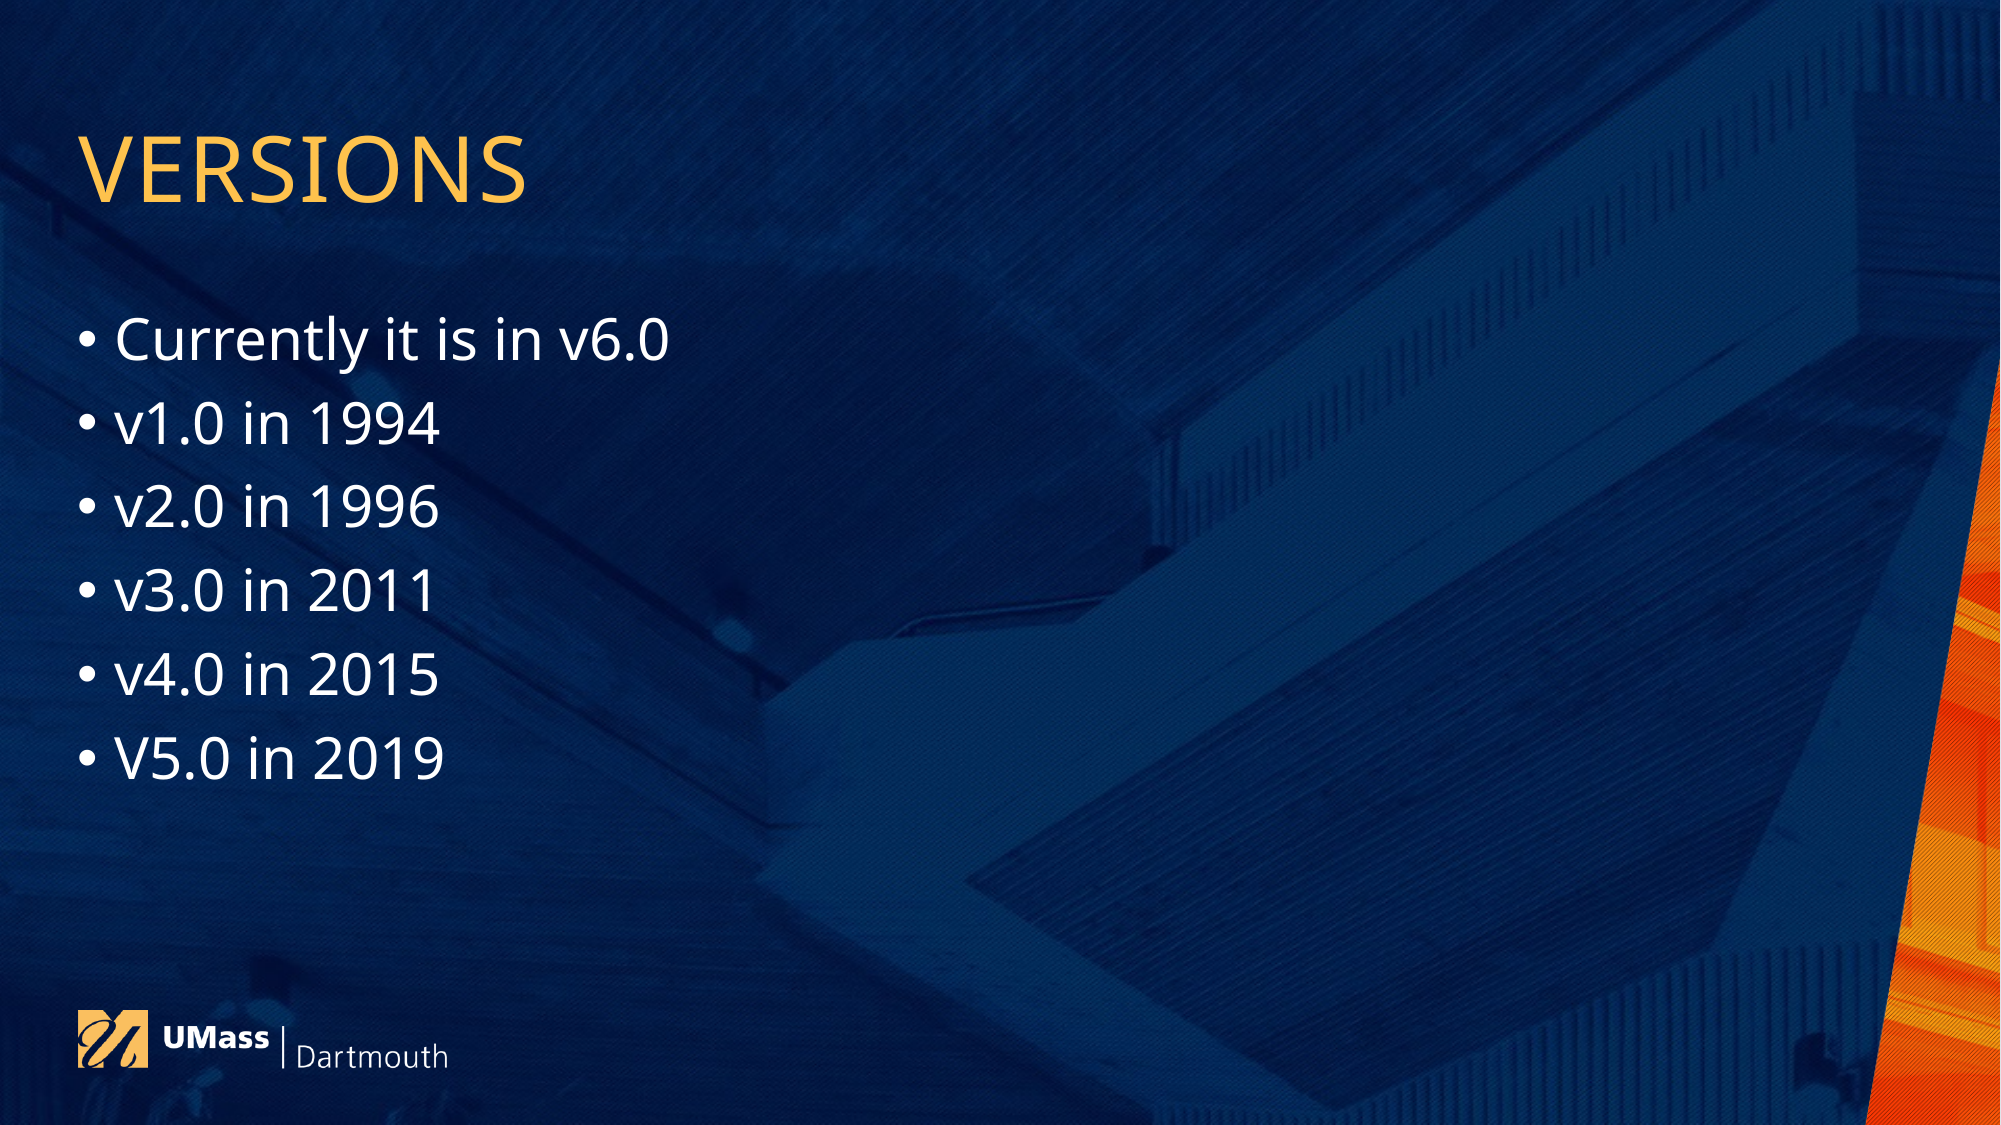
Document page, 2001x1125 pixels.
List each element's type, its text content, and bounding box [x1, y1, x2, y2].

picture [0, 0, 2001, 1125]
text_box Currently it is in v6.0 v1.0 in 1994 v2.0 in 1996 v3.0 in 2011 v4.0 in 2015 V5.0 in 2019 [62, 302, 1938, 983]
title Versions [62, 63, 1938, 282]
